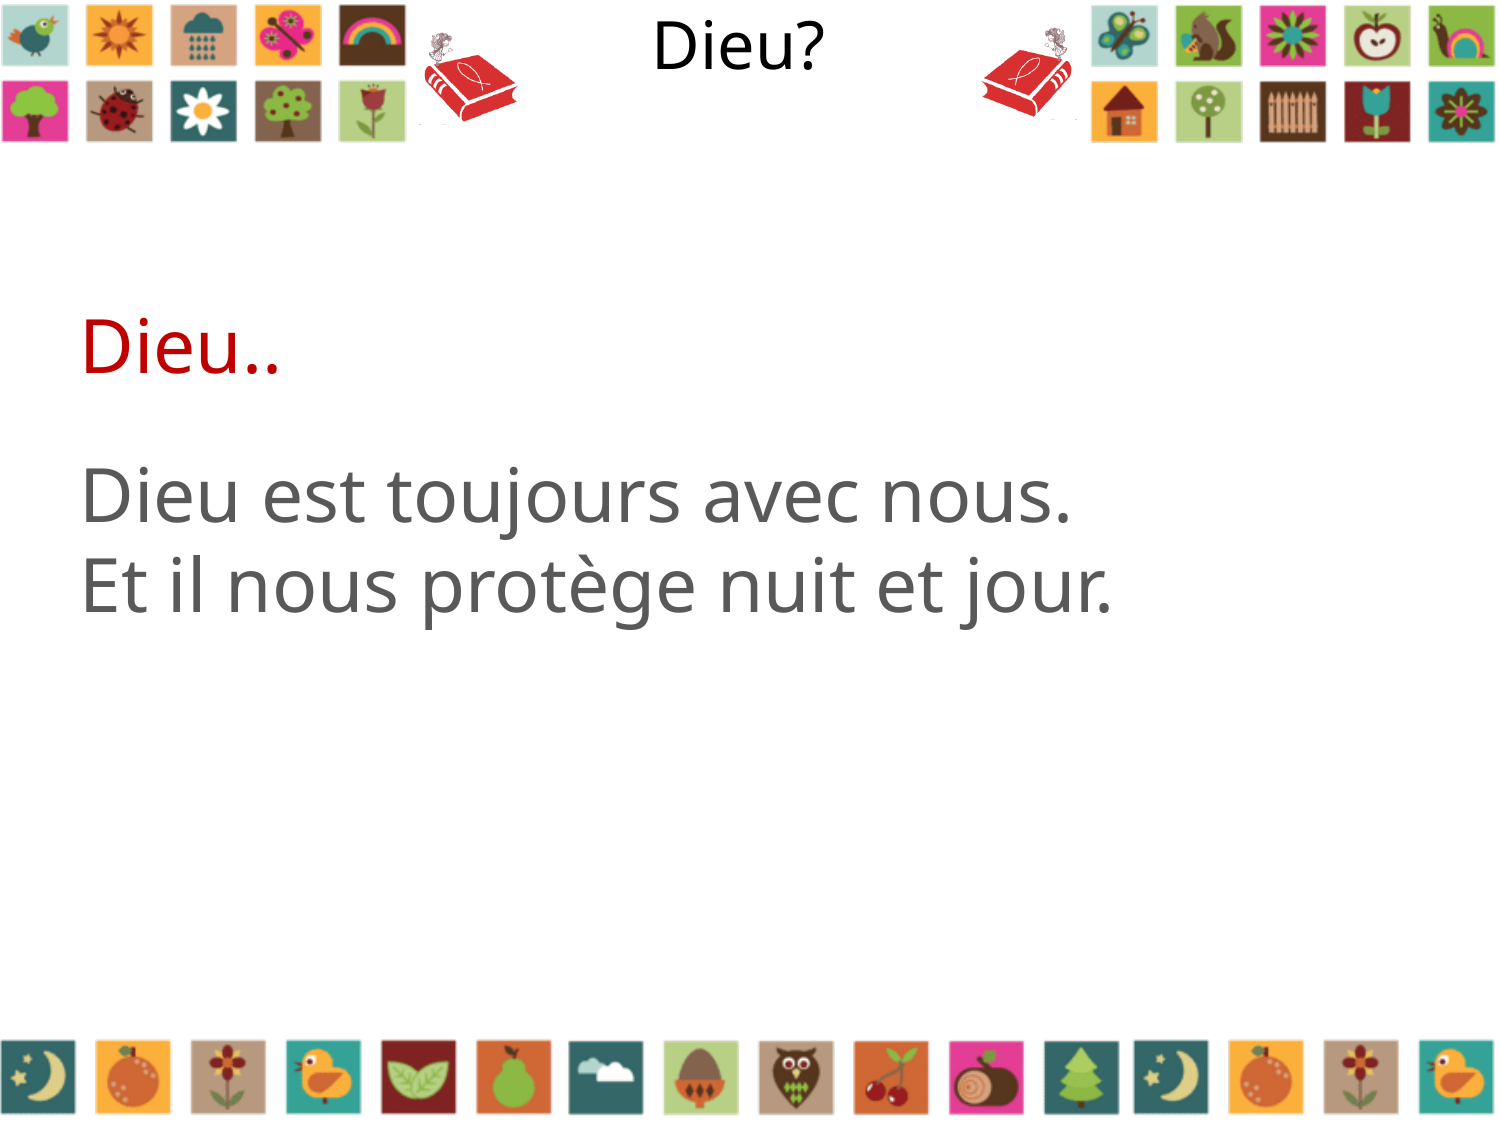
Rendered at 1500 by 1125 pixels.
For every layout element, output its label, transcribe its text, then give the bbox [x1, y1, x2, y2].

picture [0, 3, 550, 150]
text_box Dieu est toujours avec nous. Et il nous protège nuit et jour. [64, 440, 1412, 635]
picture [950, 3, 1500, 150]
text_box Dieu? [414, 0, 1080, 91]
text_box Dieu.. [64, 290, 1412, 396]
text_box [0, 1028, 1500, 1118]
